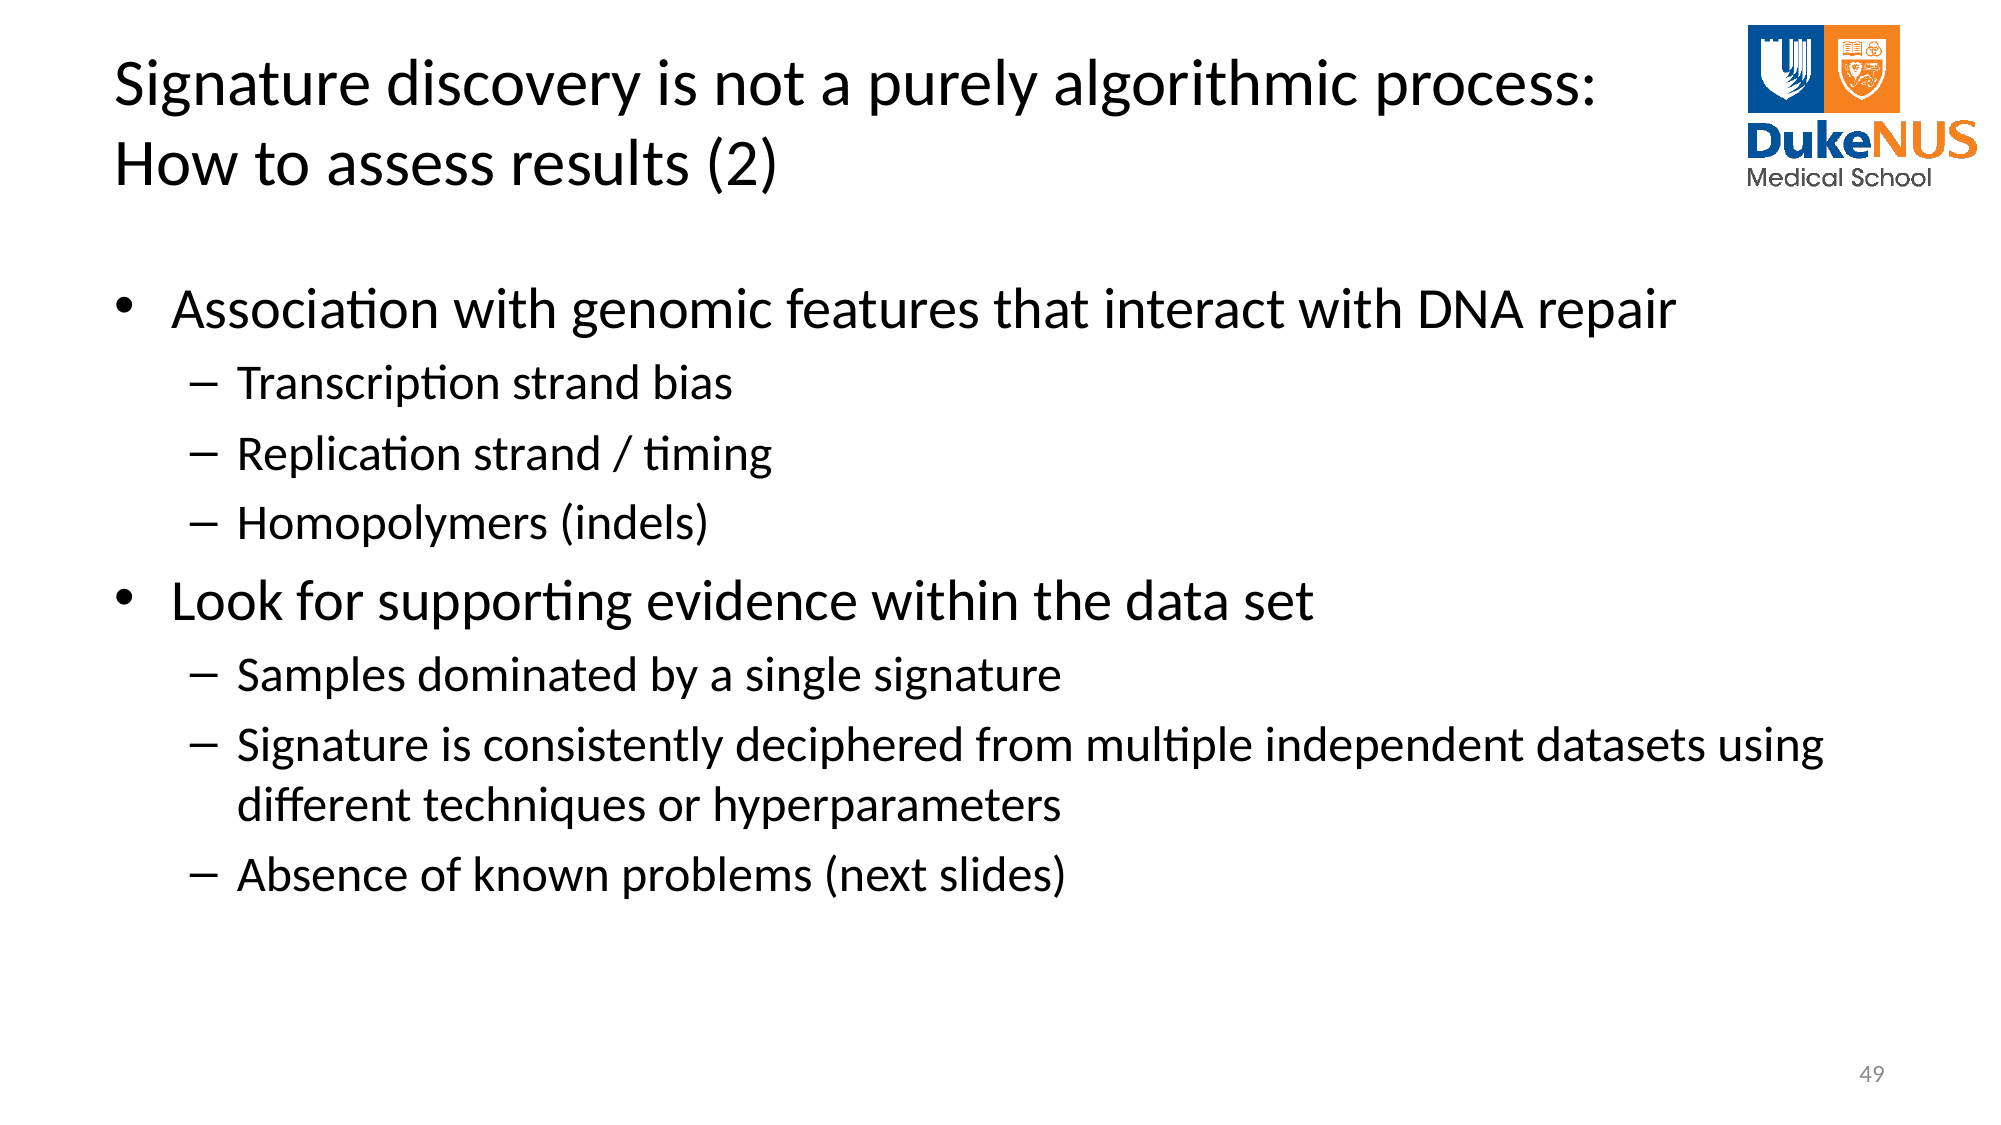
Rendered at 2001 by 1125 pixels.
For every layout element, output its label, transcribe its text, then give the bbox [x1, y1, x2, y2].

list Association with genomic features that interact with DNA repair Transcription strand bias Replication strand / timing Homopolymers (indels) Look for supporting evidence within the data set Samples dominated by a single signature Signature is consistently deciphered from multiple independent datasets using different techniques or hyperparameters Absence of known problems (next slides) More info at https://static-content.springer.com/esm/art%3A10.1038%2Fs41586-020-1943-3/MediaObjects/41586_2020_1943_MOESM4_ESM.pdf, pages 6 & 7 Look for known issues with signature discovery [99, 262, 1900, 1005]
picture [1737, 12, 1978, 189]
title Signature discovery is not a purely algorithmic process: How to assess results (2) [99, 24, 1700, 213]
slide_number 49 [1433, 1042, 1900, 1103]
